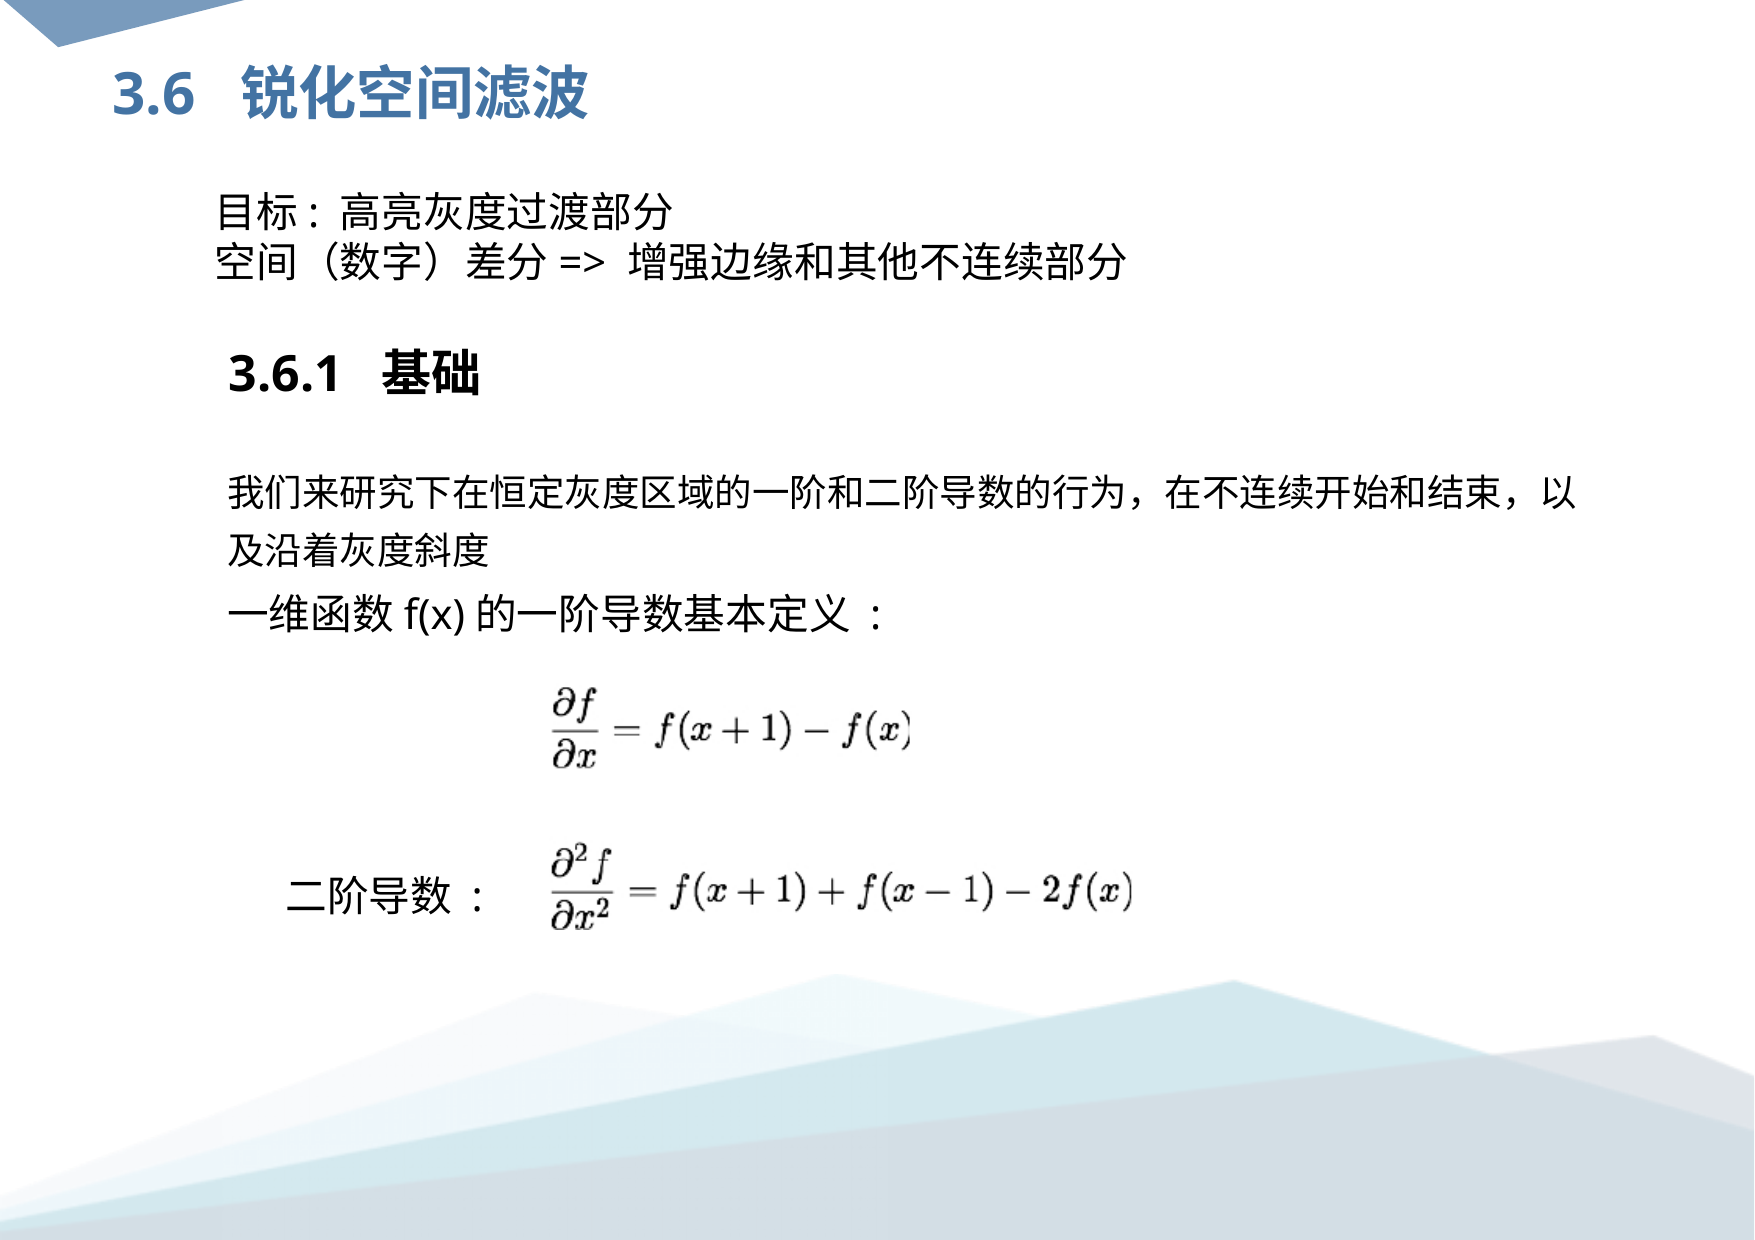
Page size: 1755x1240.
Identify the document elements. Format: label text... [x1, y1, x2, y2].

picture [549, 825, 1133, 930]
text_box 目标: 高亮灰度过渡部分 空间（数字）差分=> 增强边缘和其他不连续部分 [214, 186, 1517, 294]
text_box 3.6.1 基础 [214, 354, 496, 409]
text_box 3.6 锐化空间滤波 [97, 78, 605, 134]
text_box [3, 0, 245, 48]
picture [549, 669, 913, 770]
text_box 我们来研究下在恒定灰度区域的一阶和二阶导数的行为，在不连续开始和结束，以及沿着灰度斜度 一维函数f(x)的一阶导数基本定义 : [227, 455, 1603, 645]
text_box 二阶导数 : [285, 880, 483, 928]
picture [0, 974, 1755, 1240]
